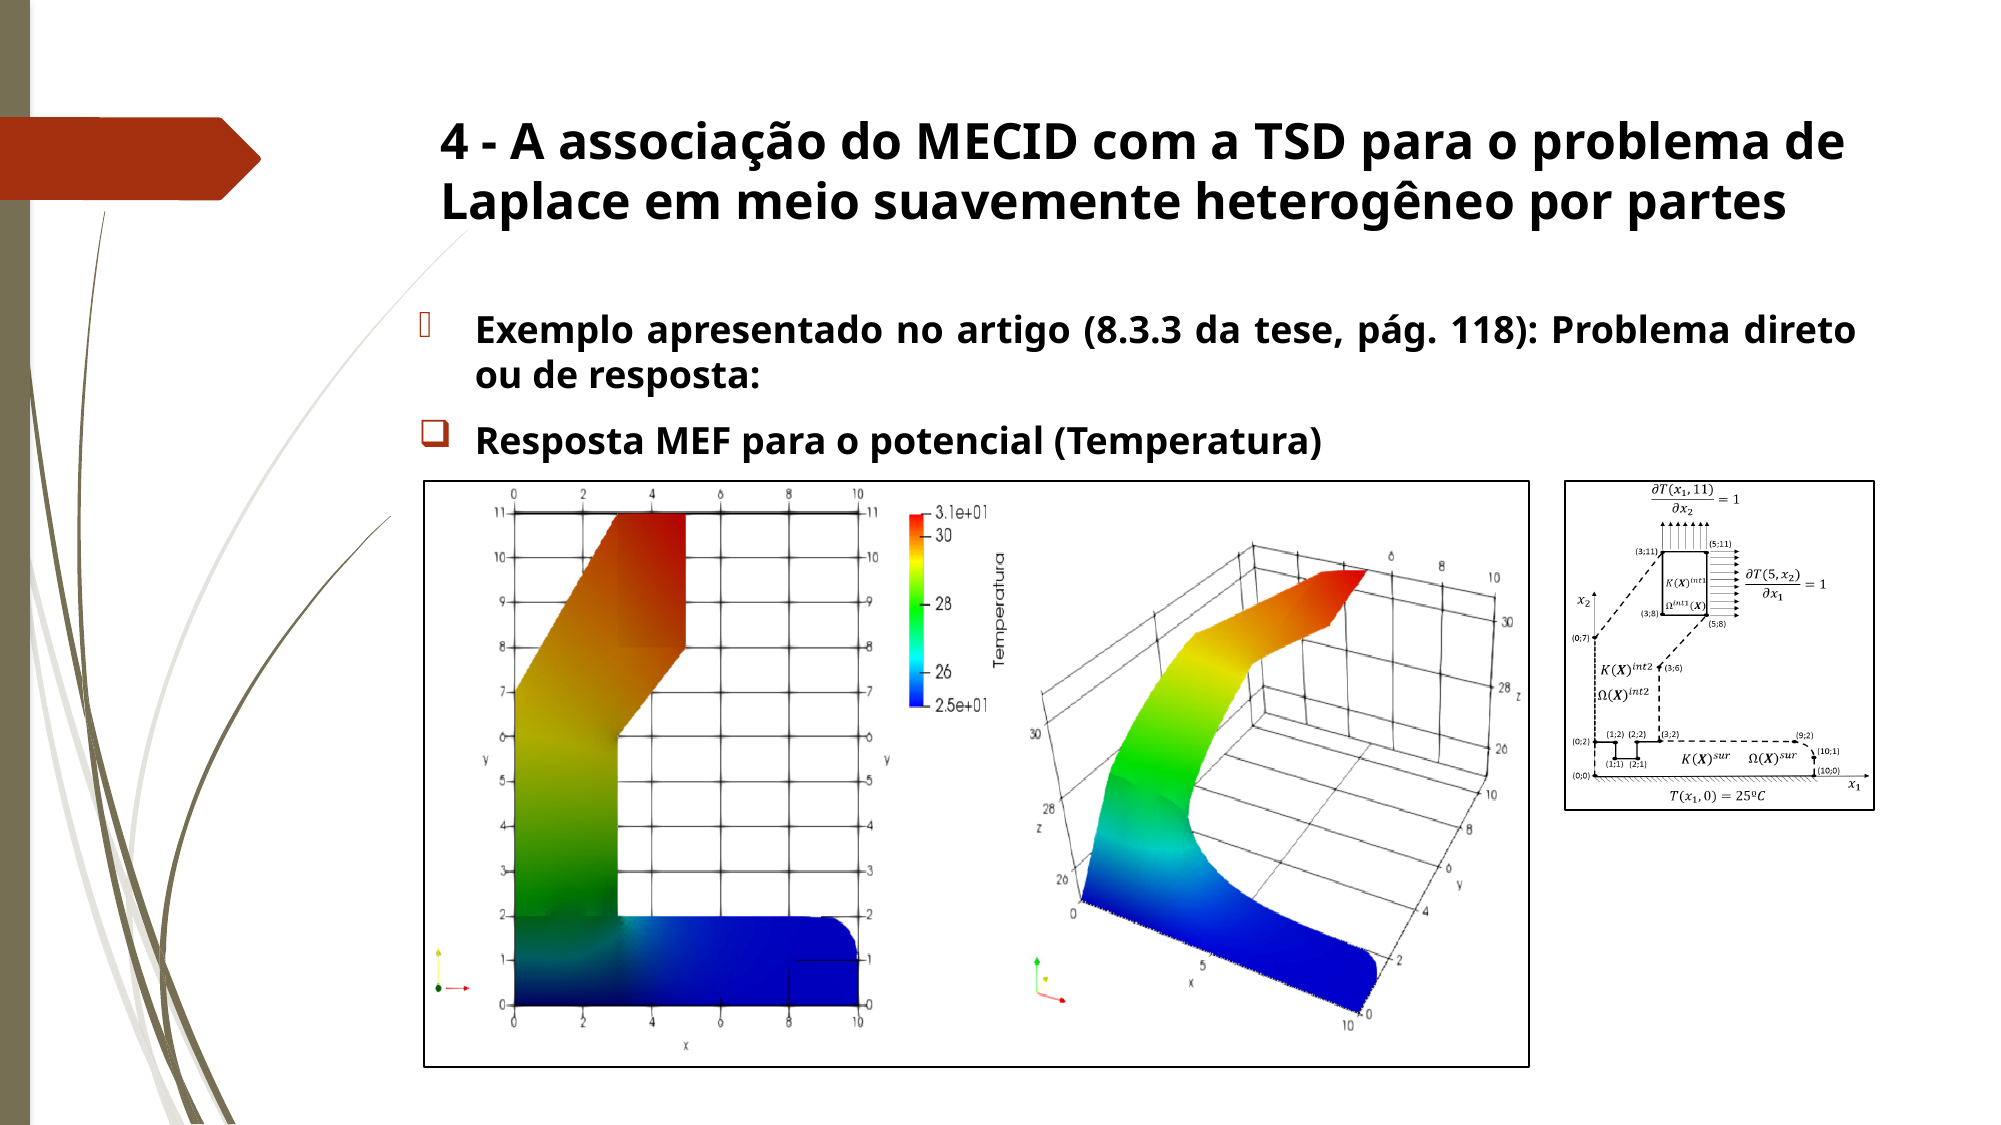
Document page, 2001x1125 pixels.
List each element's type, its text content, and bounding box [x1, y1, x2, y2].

picture [1565, 481, 1874, 809]
title 4 - A associação do MECID com a TSD para o problema de Laplace em meio suavemente heterogêneo por partes [425, 102, 1960, 313]
list Exemplo apresentado no artigo (8.3.3 da tese, pág. 118): Problema direto ou de resposta: Resposta MEF para o potencial (Temperatura) [403, 298, 1874, 1067]
picture [425, 481, 1529, 1067]
